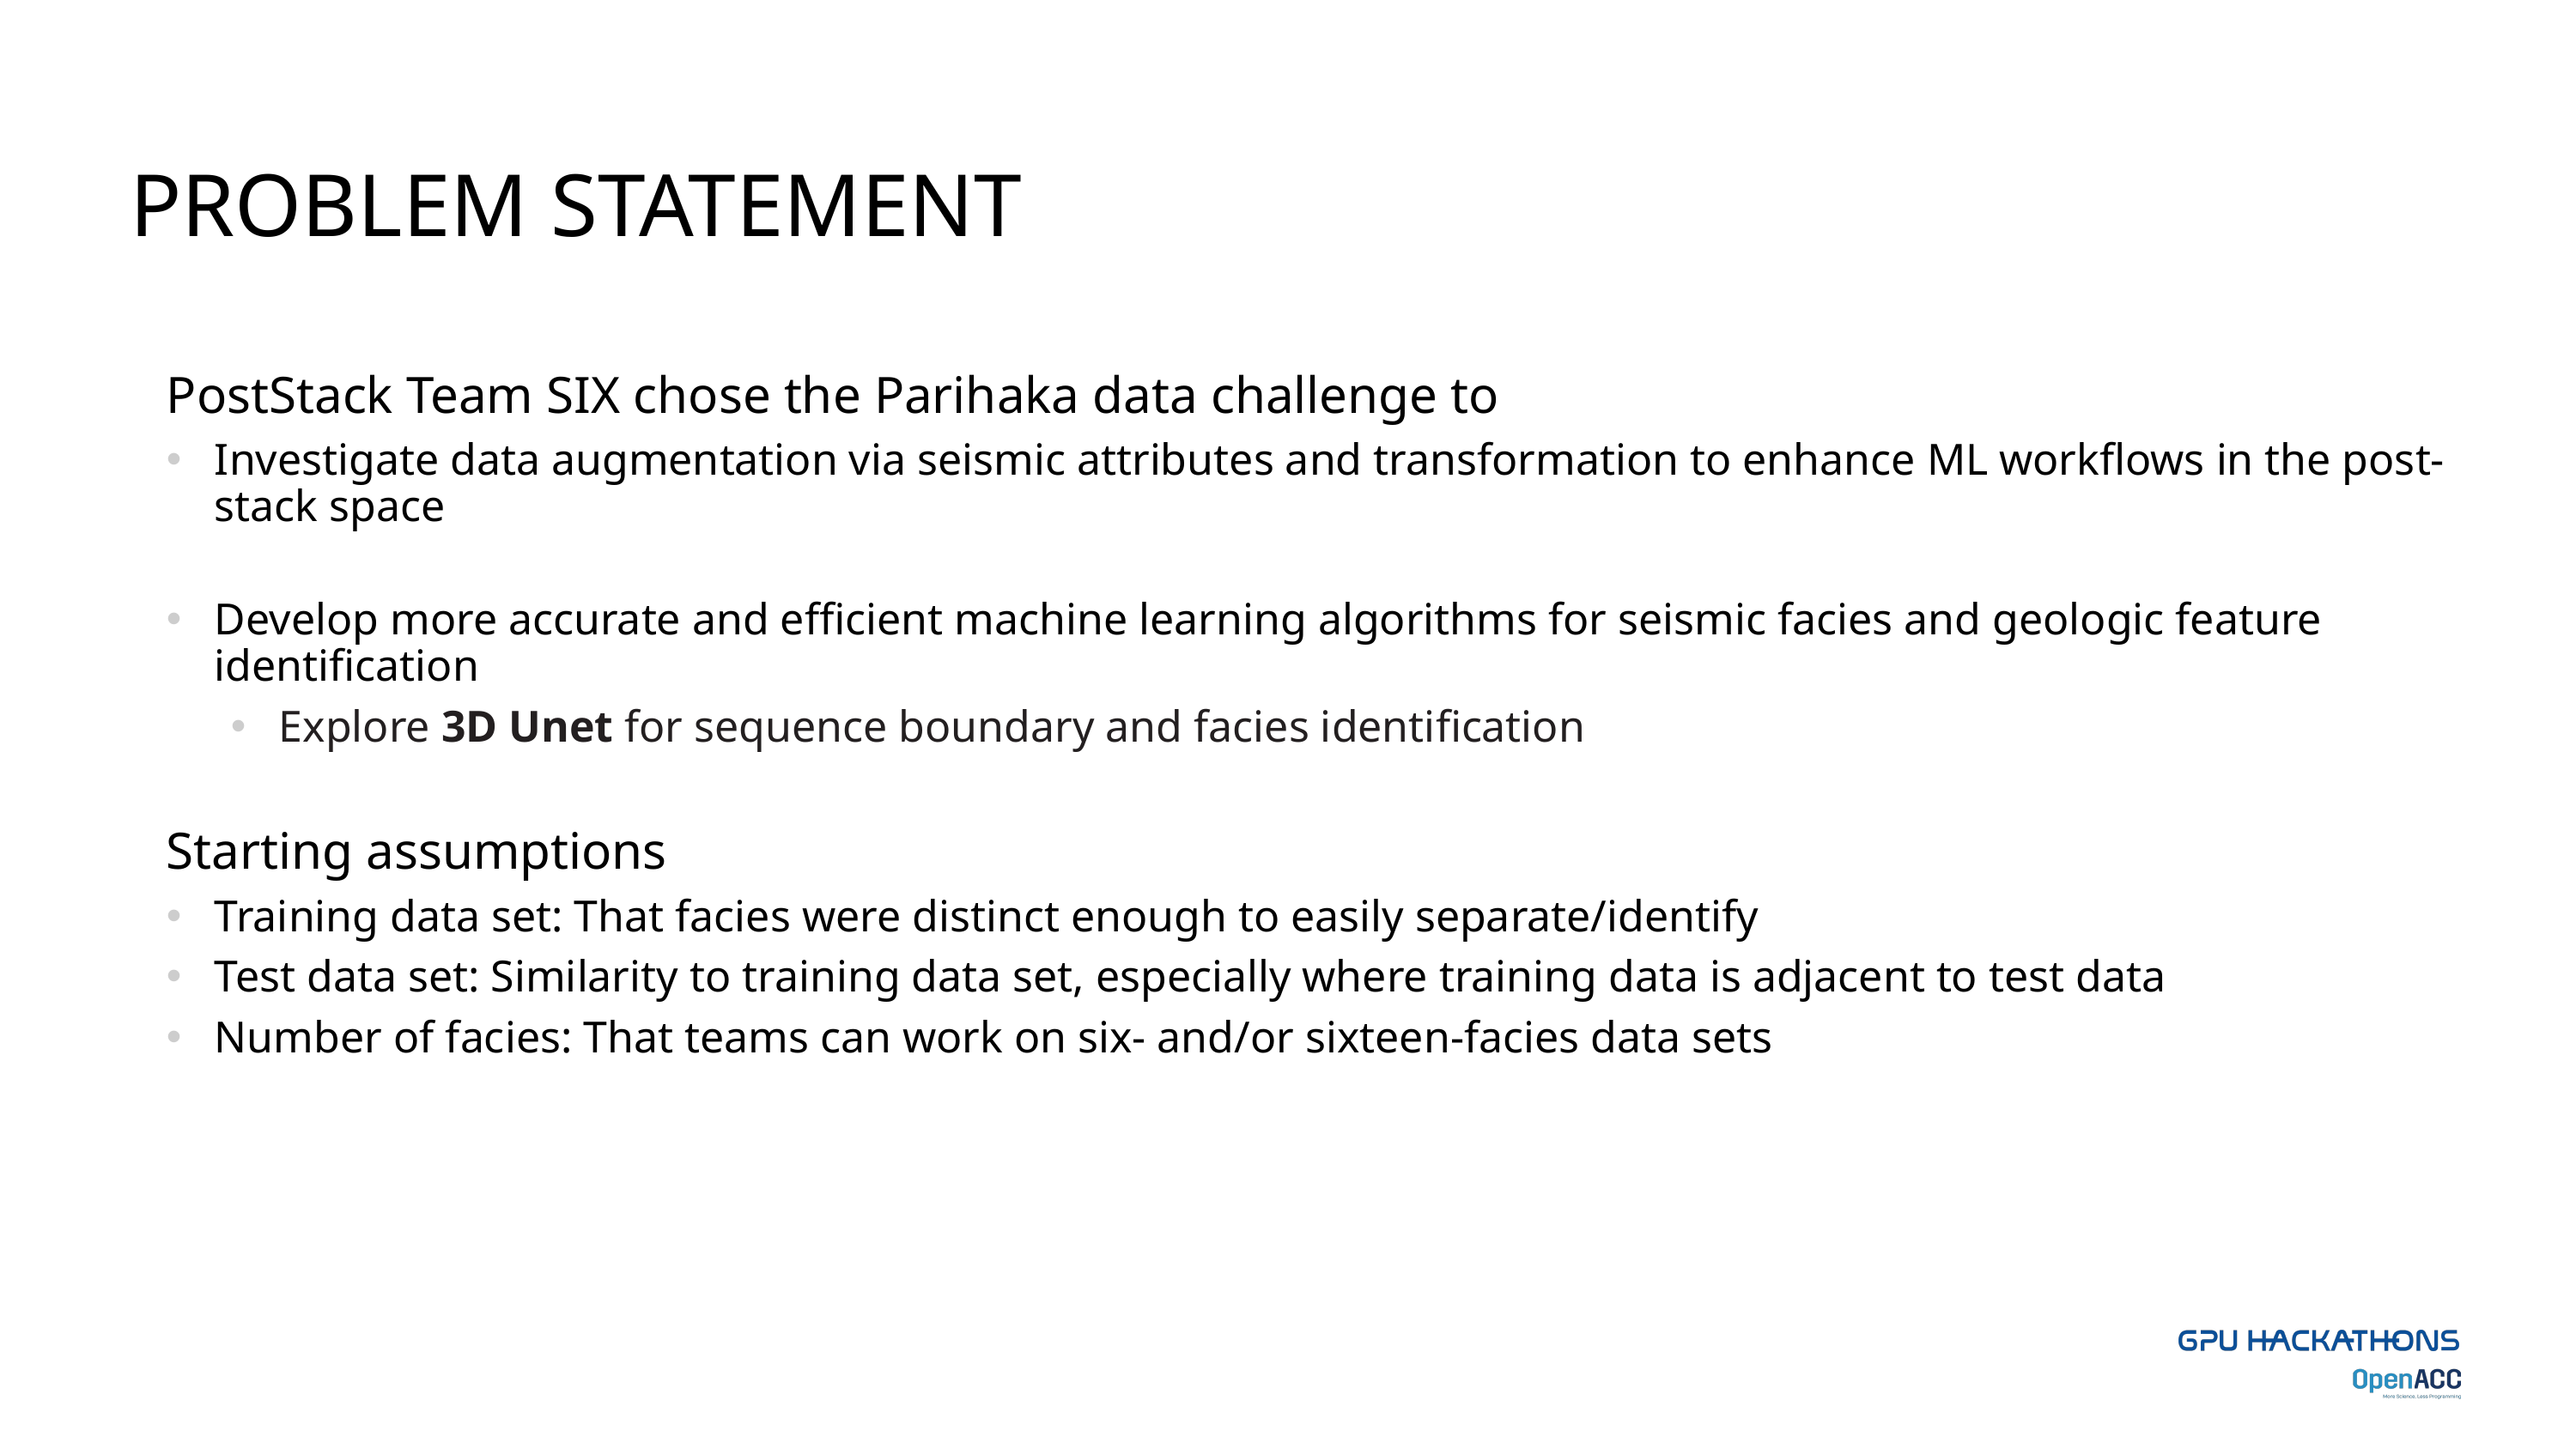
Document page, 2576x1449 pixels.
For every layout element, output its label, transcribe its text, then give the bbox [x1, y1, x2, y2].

list PostStack Team SIX chose the Parihaka data challenge to Investigate data augmentation via seismic attributes and transformation to enhance ML workflows in the post-stack space Develop more accurate and efficient machine learning algorithms for seismic facies and geologic feature identification Explore 3D Unet for sequence boundary and facies identification Starting assumptions Training data set: That facies were distinct enough to easily separate/identify Test data set: Similarity to training data set, especially where training data is adjacent to test data Number of facies: That teams can work on six- and/or sixteen-facies data sets [121, 363, 2459, 1367]
picture [2339, 1355, 2475, 1412]
title PROBLEM STATEMENT [117, 122, 2459, 262]
